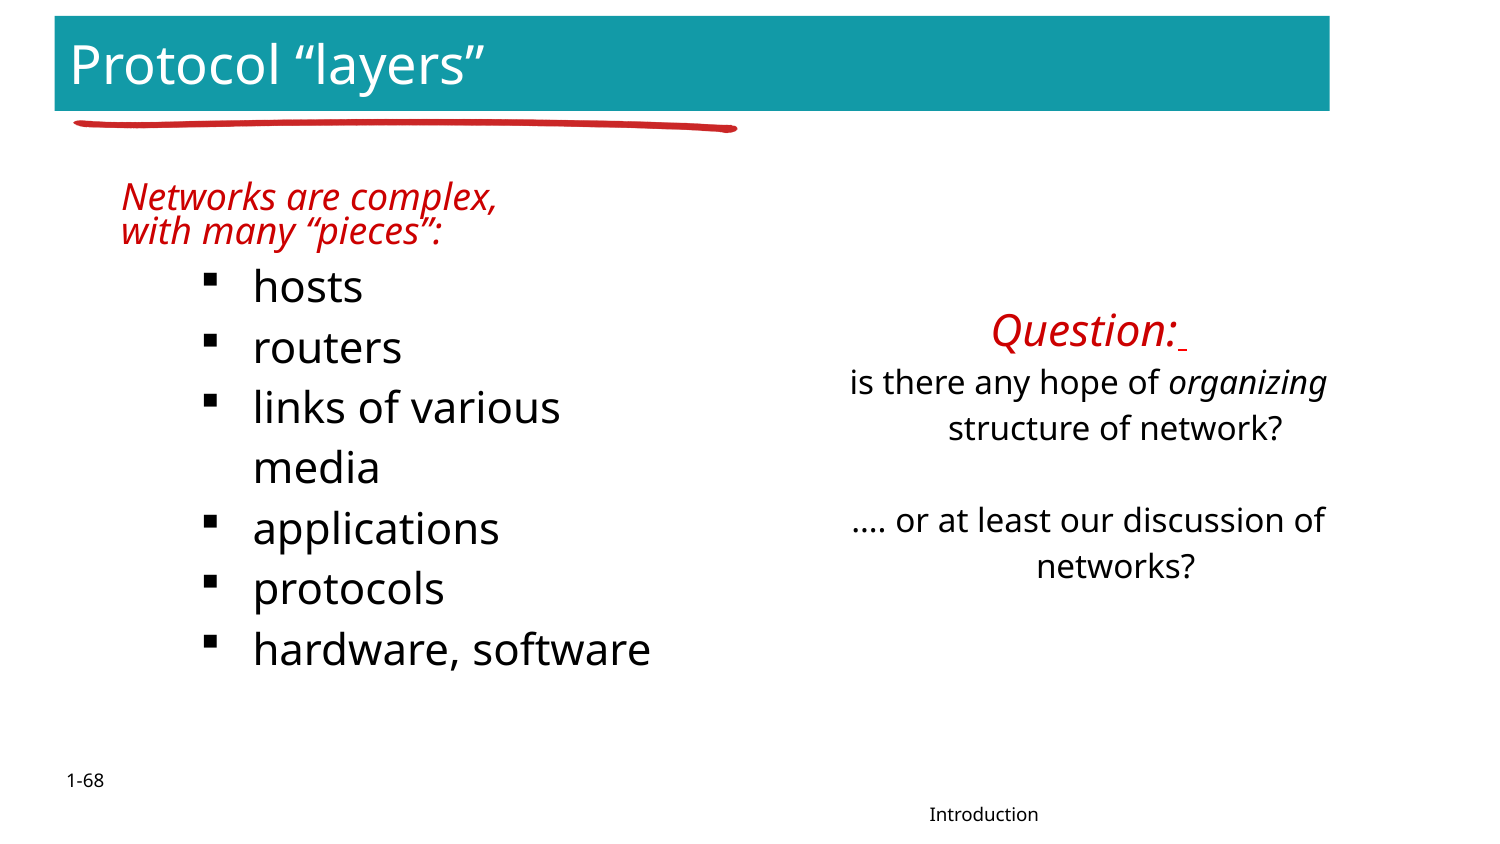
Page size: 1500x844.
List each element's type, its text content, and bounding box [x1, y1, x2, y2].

footer Introduction [914, 795, 1390, 832]
slide_number 1-68 [51, 749, 192, 814]
title Protocol “layers” [54, 15, 1330, 111]
list Question: is there any hope of organizing structure of network? …. or at least our discussion of networks? [746, 278, 1413, 602]
list Networks are complex, with many “pieces”: hosts routers links of various media applications protocols hardware, software [87, 168, 675, 741]
picture [70, 114, 746, 137]
